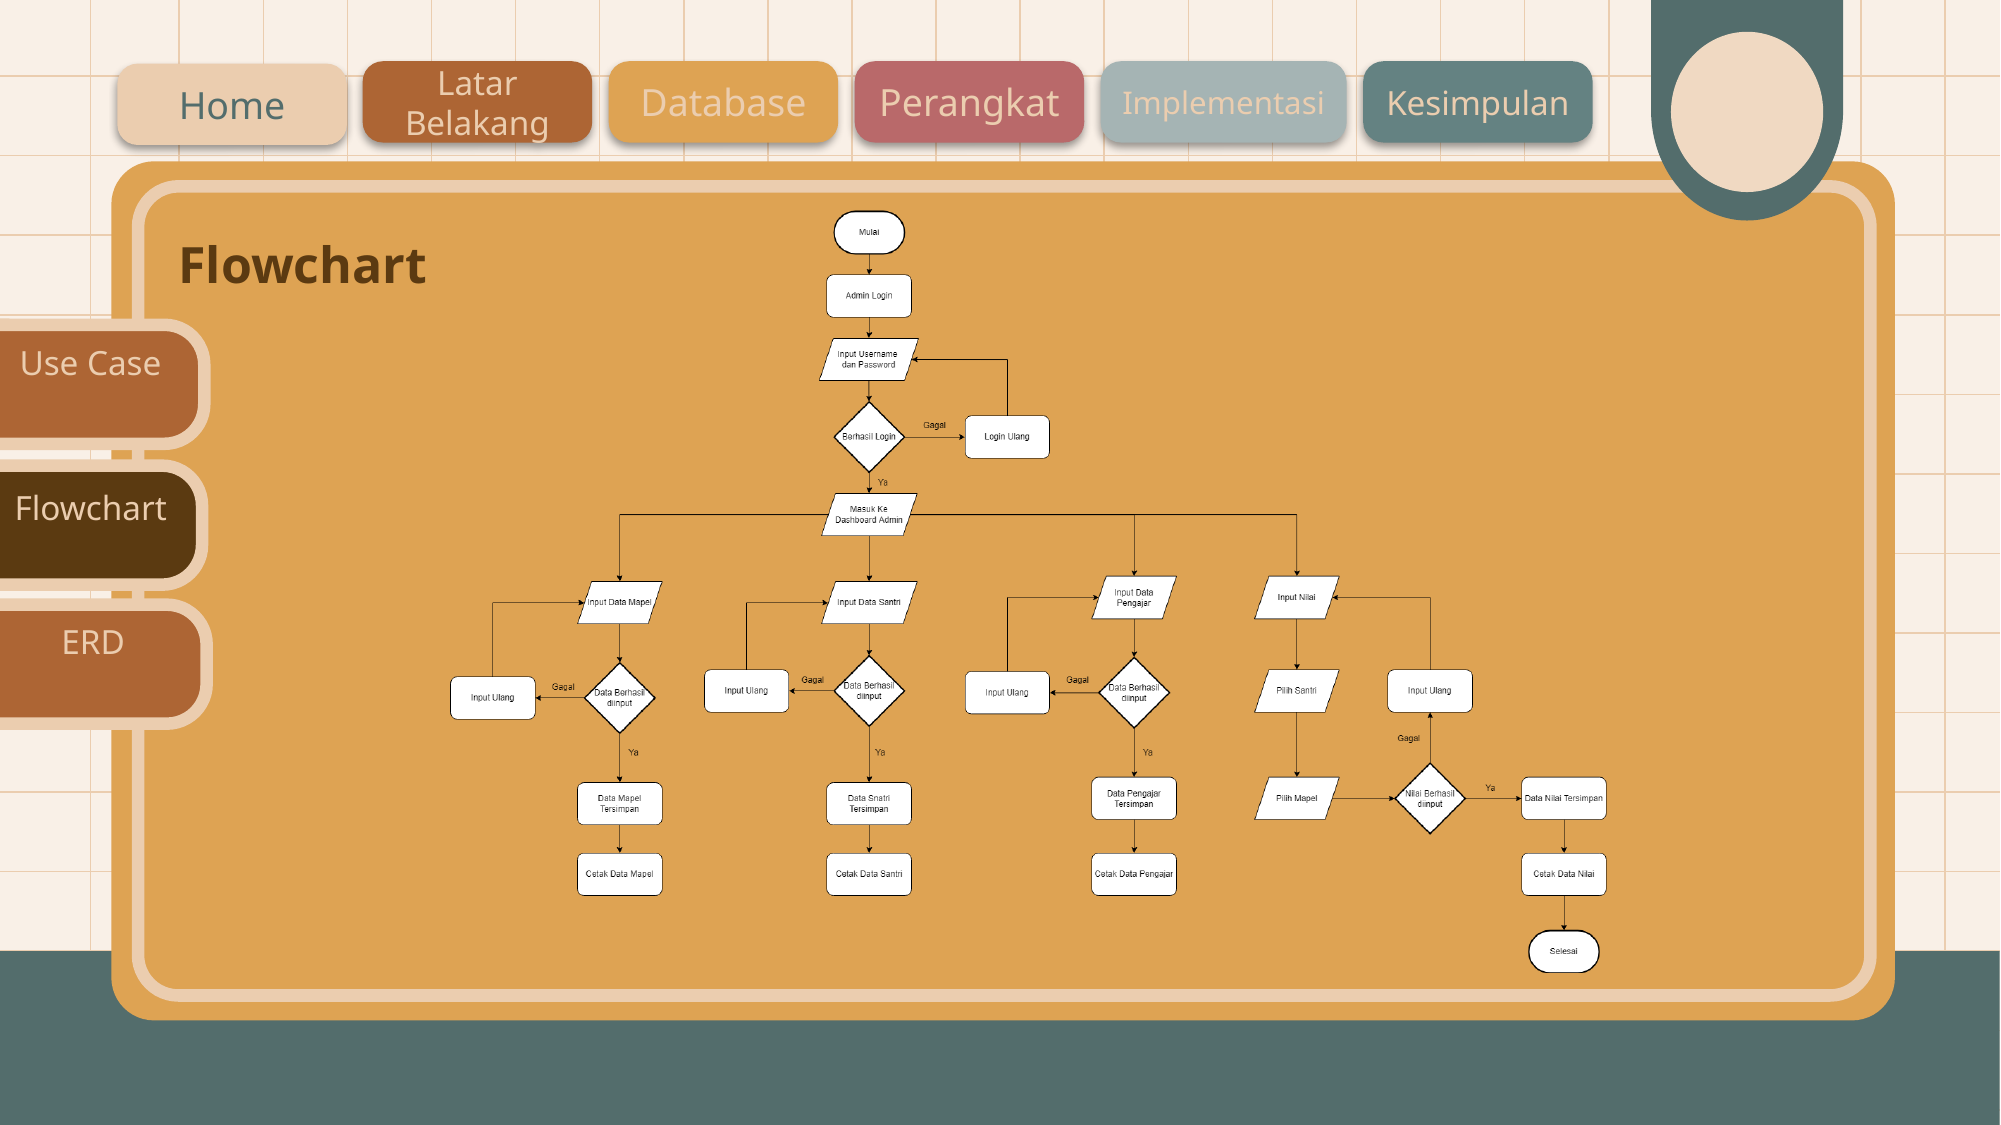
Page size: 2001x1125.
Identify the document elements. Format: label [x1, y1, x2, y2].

text_box [1904, 206, 2000, 275]
text_box [0, 324, 228, 724]
text_box [0, 0, 2000, 1125]
text_box [1651, 0, 1844, 221]
picture [450, 210, 1607, 973]
